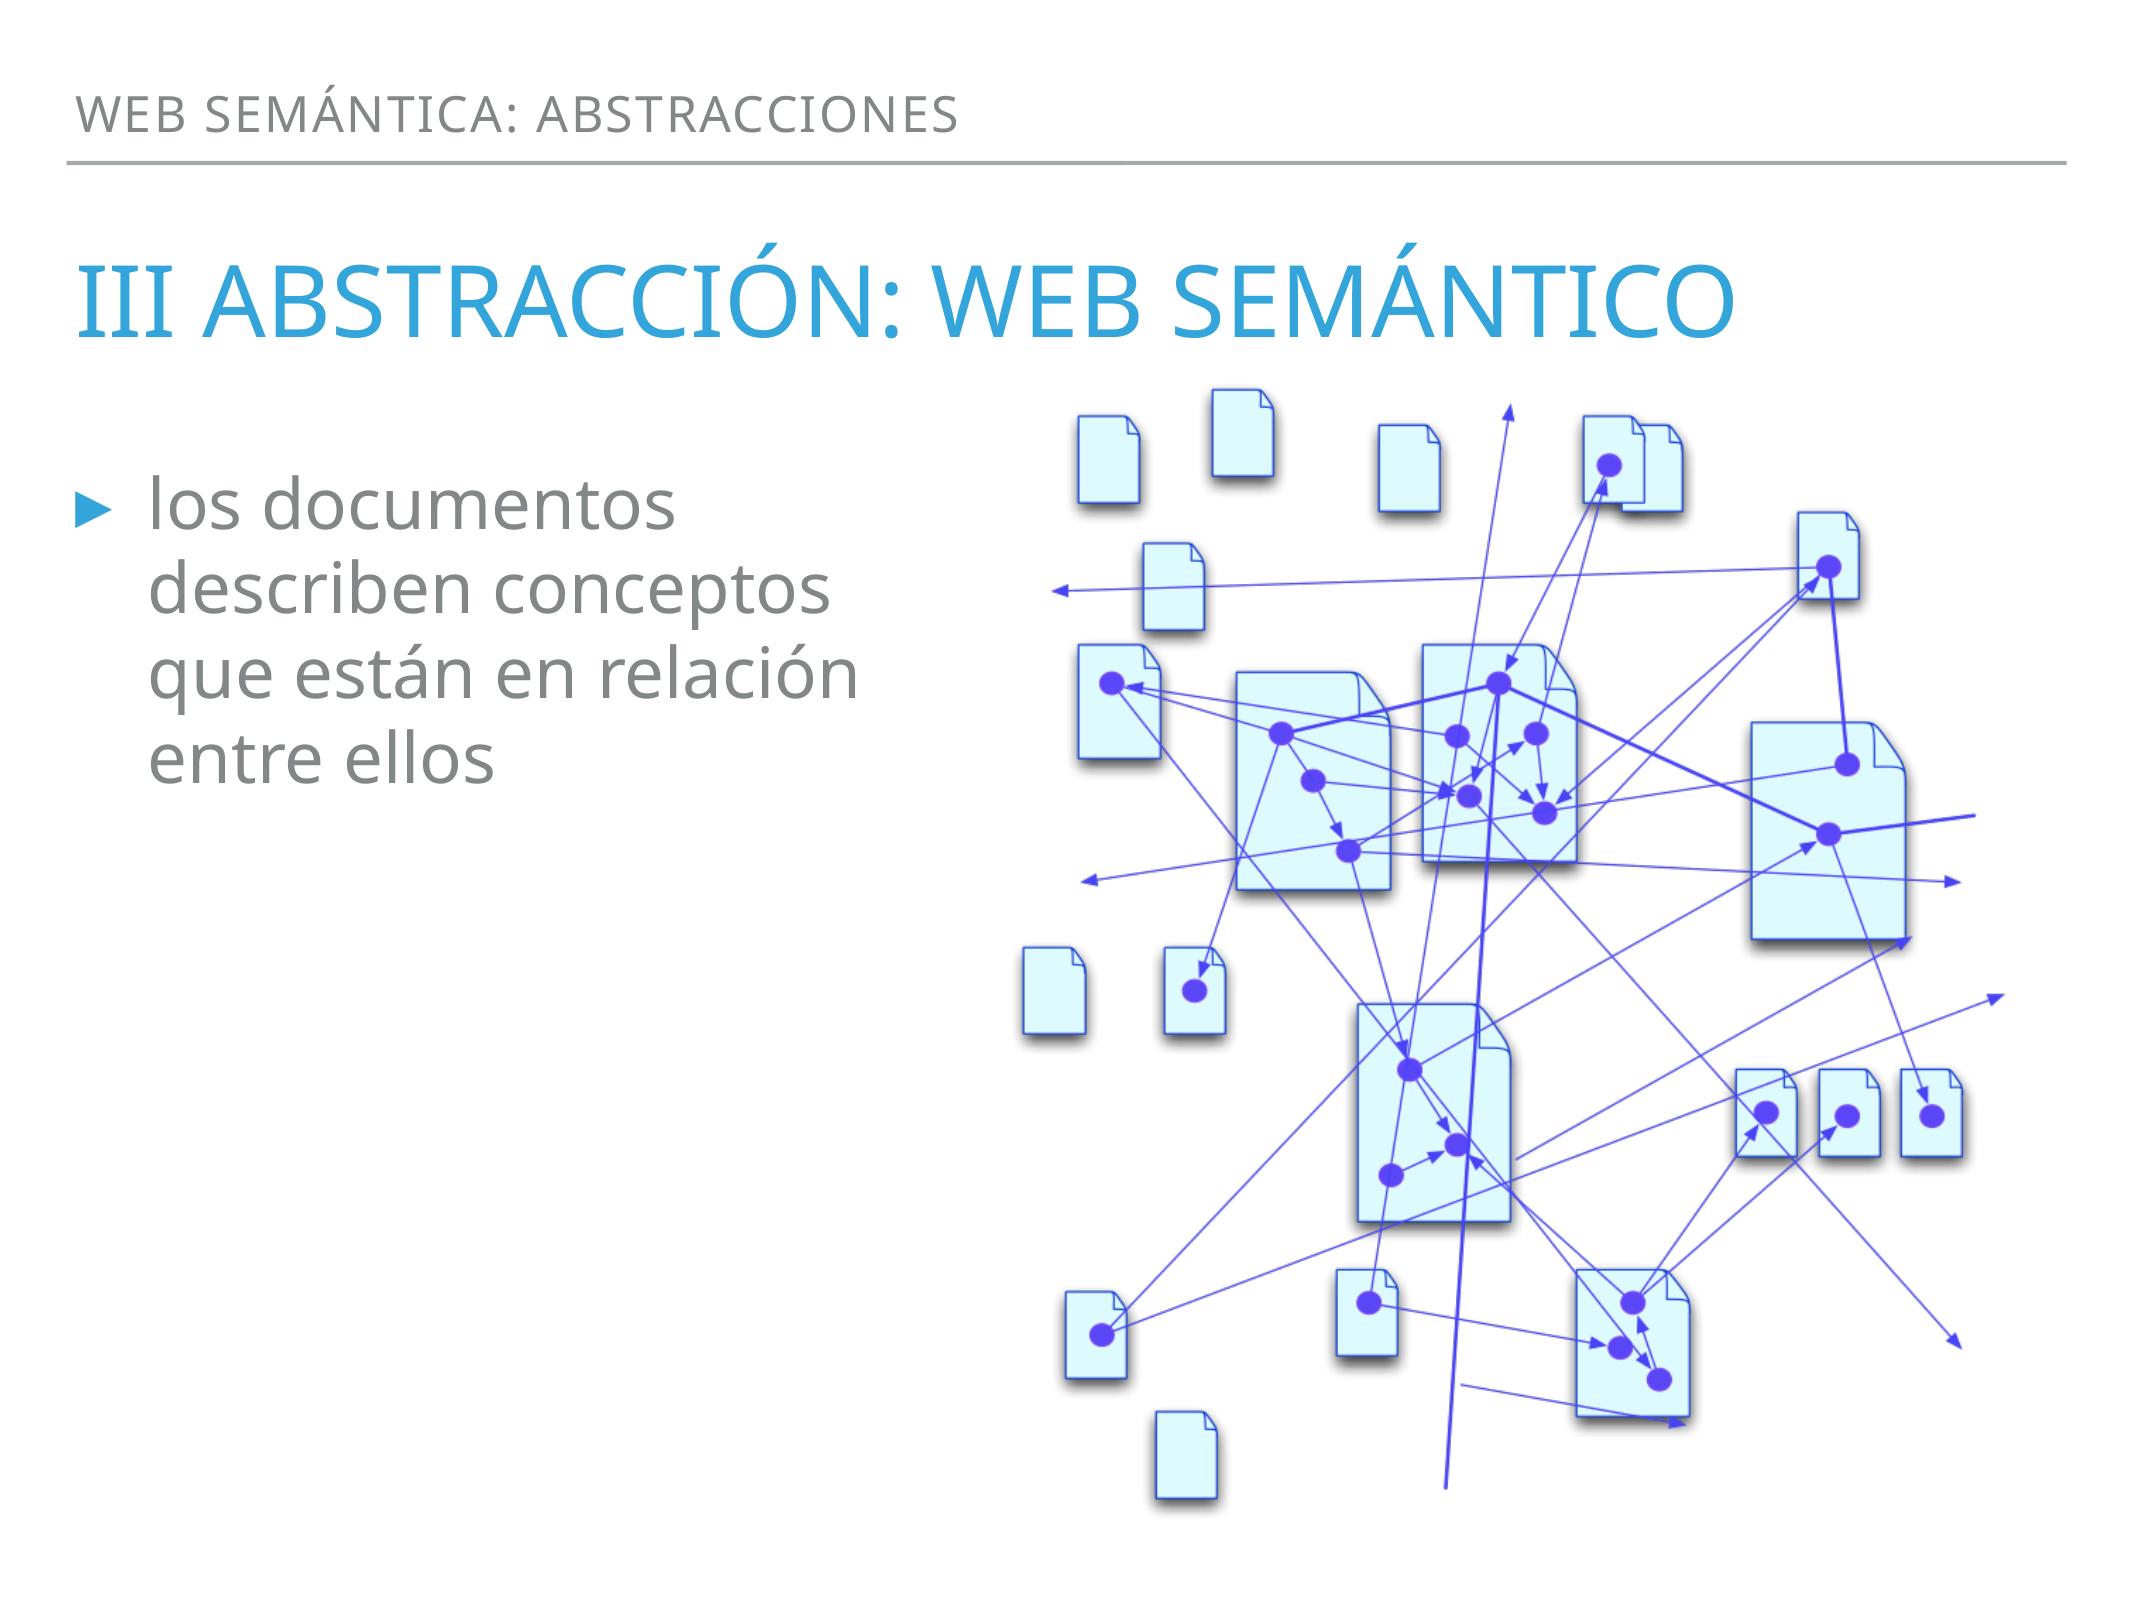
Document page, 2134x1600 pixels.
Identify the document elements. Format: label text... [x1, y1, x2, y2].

list WEB Semántica: Abstracciones [66, 74, 1901, 151]
list los documentos describen conceptos que están en relación entre ellos [66, 449, 913, 1453]
title III ABSTRACCión: WEB SEMáNTICO [66, 251, 2068, 372]
picture [1005, 377, 2028, 1525]
